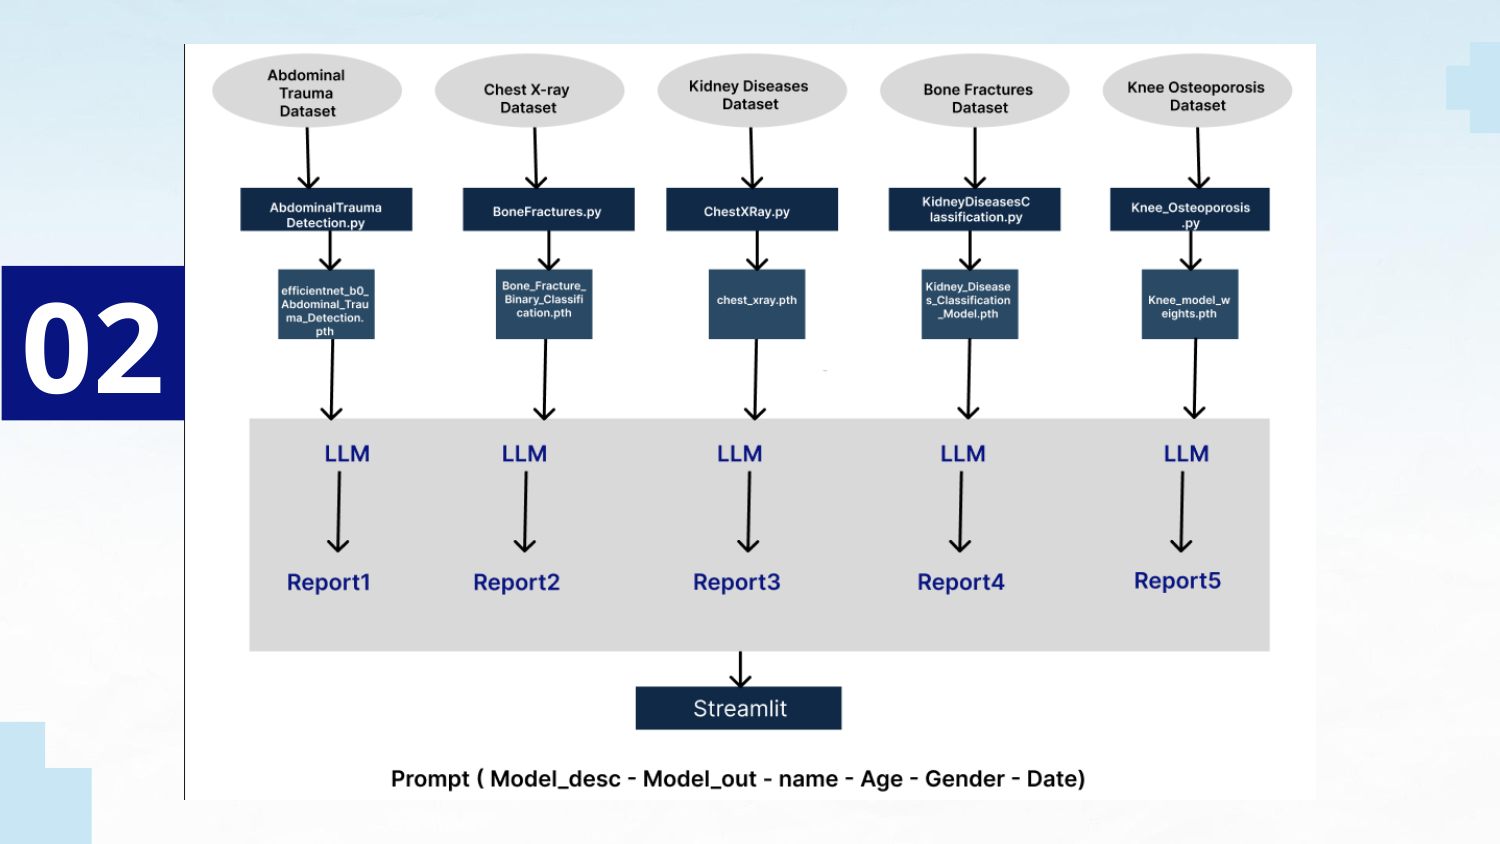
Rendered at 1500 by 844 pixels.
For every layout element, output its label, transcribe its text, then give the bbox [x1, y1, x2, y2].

picture [0, 0, 1500, 844]
text_box 02 [1, 265, 178, 421]
